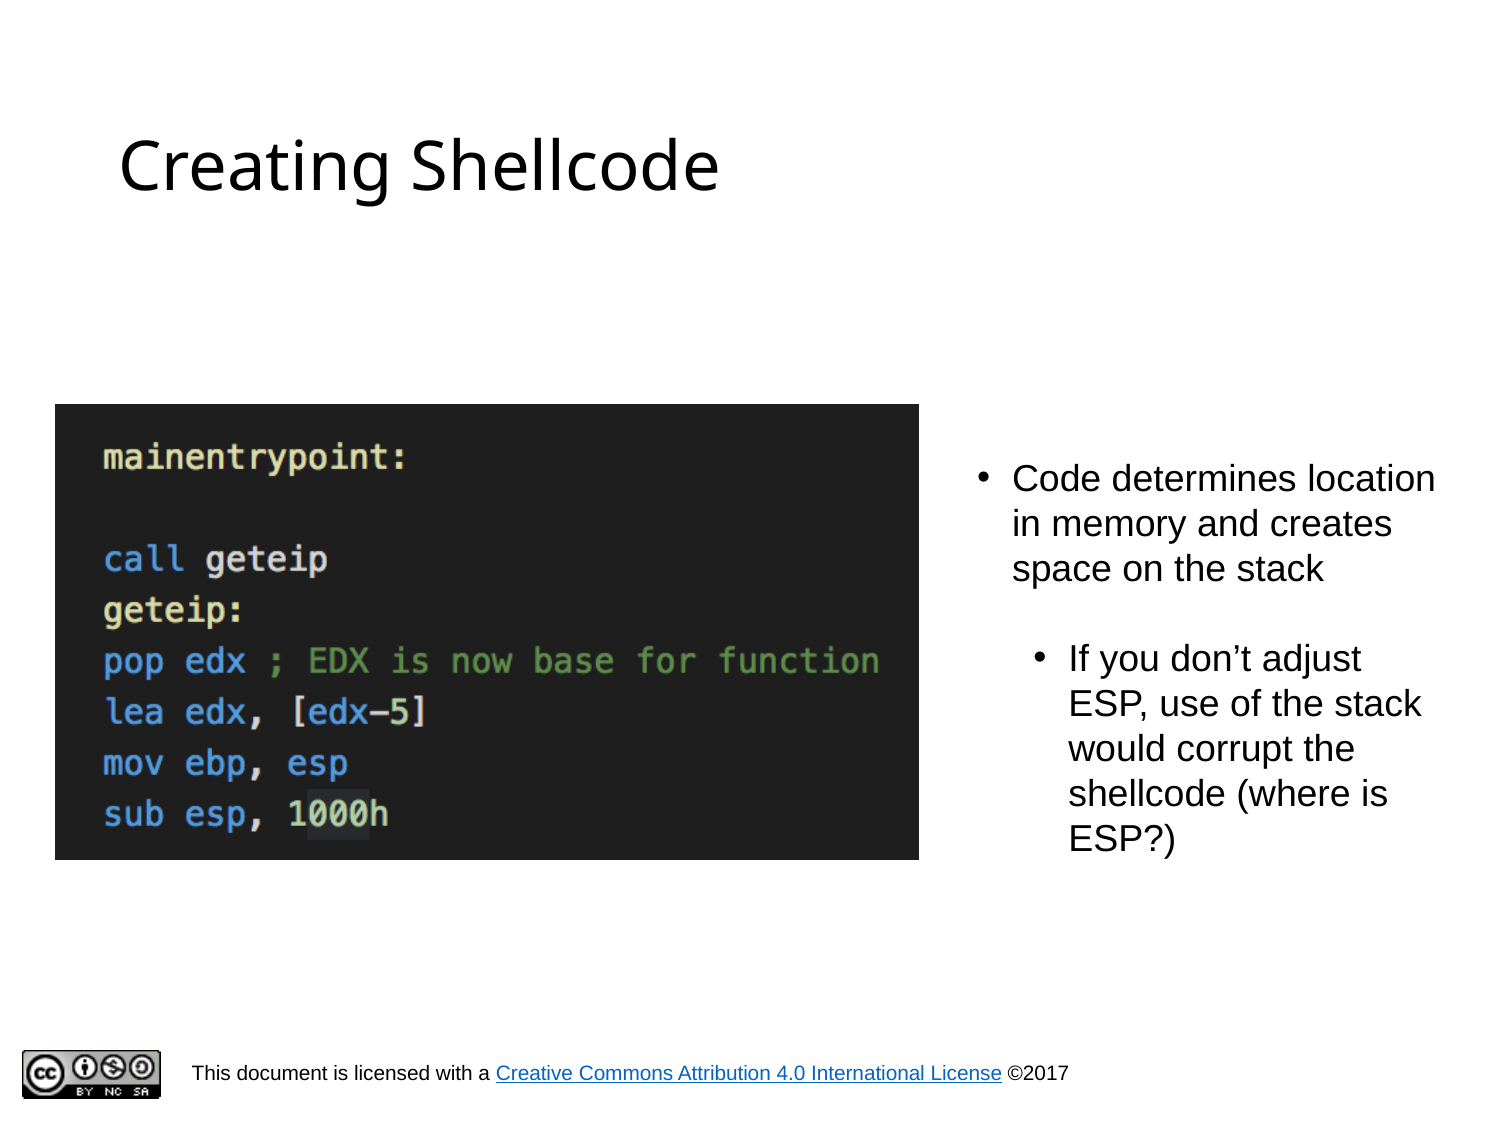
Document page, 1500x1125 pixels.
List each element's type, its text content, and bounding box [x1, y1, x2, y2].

text_box Code determines location in memory and creates space on the stack If you don’t adjust ESP, use of the stack would corrupt the shellcode (where is ESP?) [962, 446, 1465, 867]
picture [55, 404, 919, 860]
picture [22, 1050, 161, 1099]
title Creating Shellcode [102, 59, 1398, 278]
